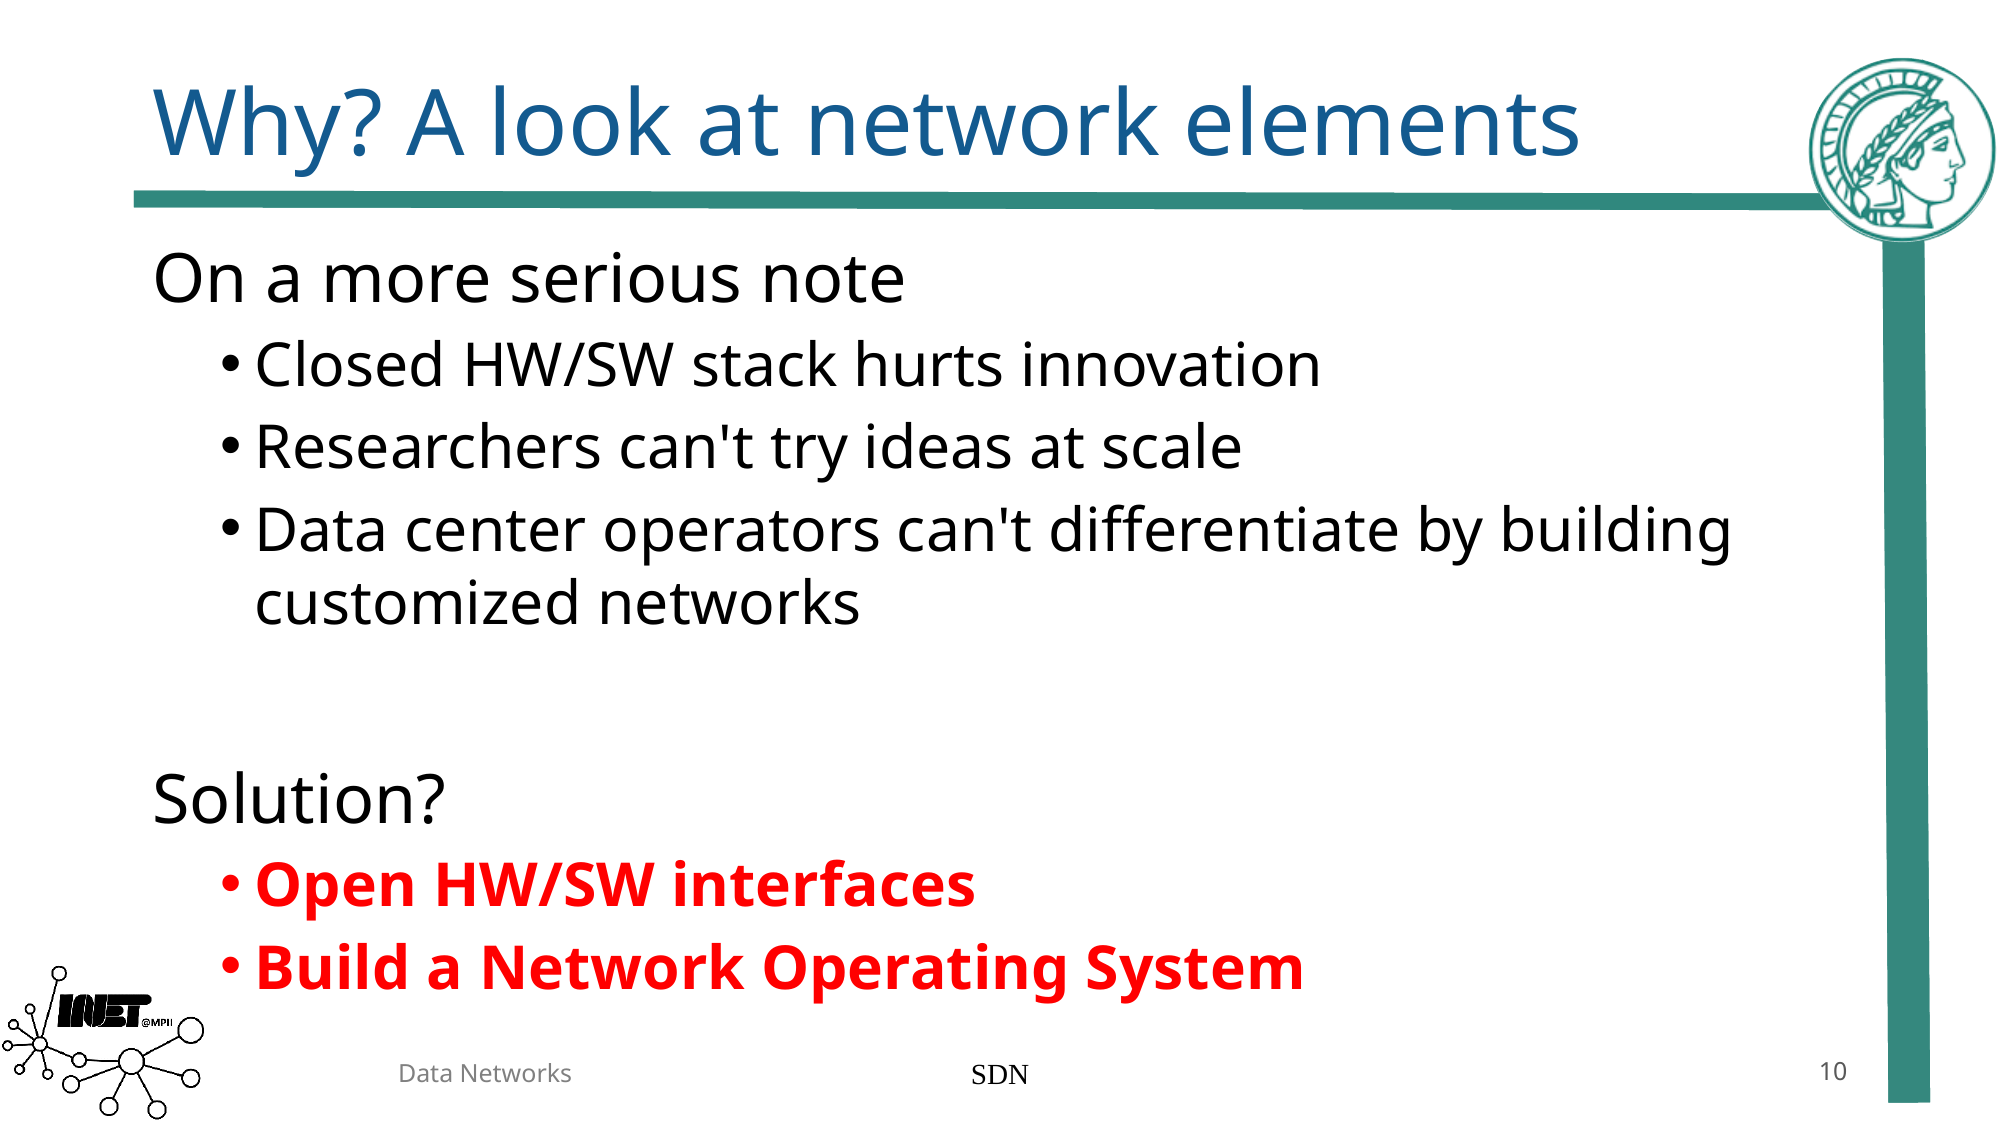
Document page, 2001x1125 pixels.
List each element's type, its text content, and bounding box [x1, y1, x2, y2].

slide_number Data Networks [137, 1042, 588, 1103]
picture [1817, 57, 1997, 243]
footer SDN [662, 1042, 1338, 1103]
picture [1, 964, 204, 1120]
title Why? A look at network elements [137, 59, 1863, 191]
slide_number 10 [1412, 1042, 1863, 1103]
list On a more serious note Closed HW/SW stack hurts innovation Researchers can't try ideas at scale Data center operators can't differentiate by building customized networks Solution? Open HW/SW interfaces Build a Network Operating System [137, 227, 1863, 1014]
